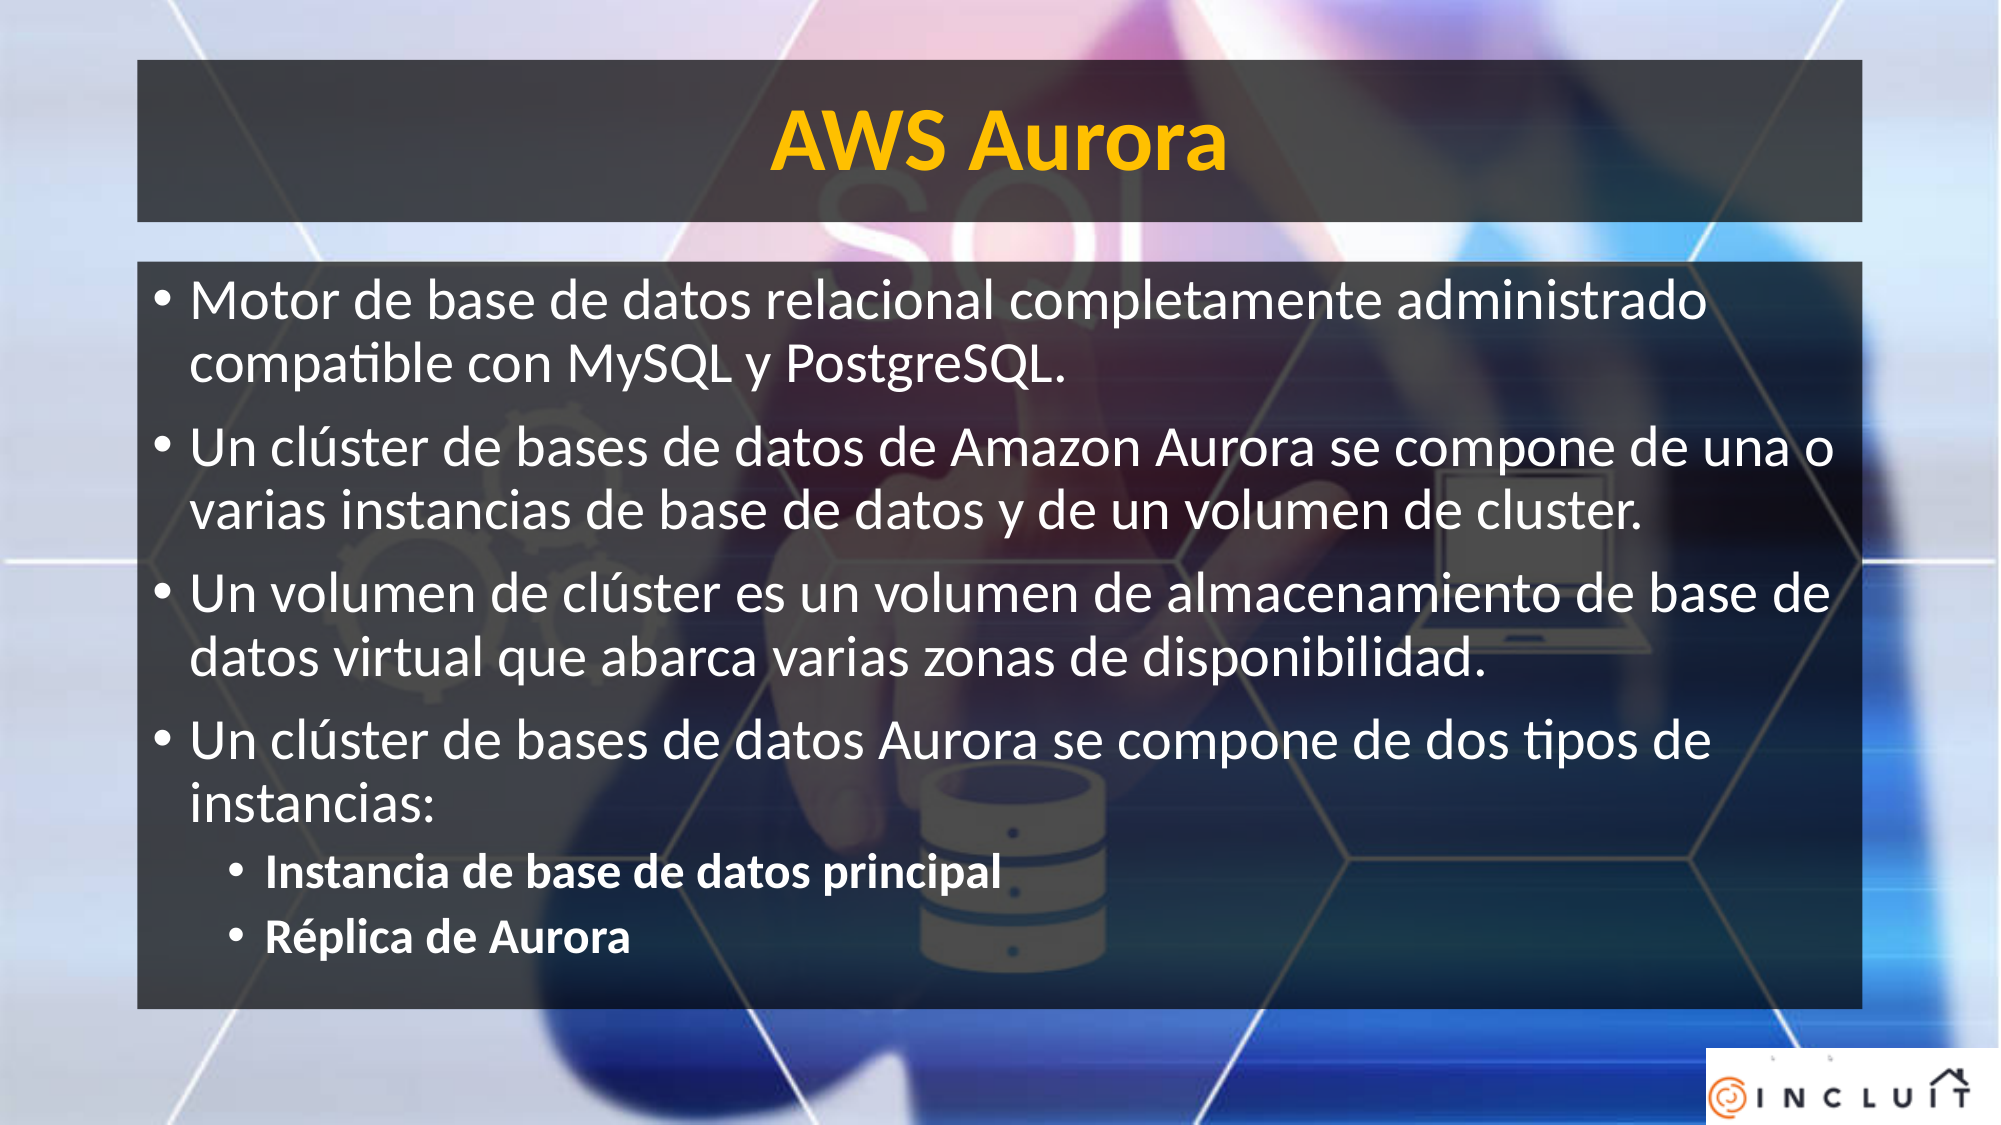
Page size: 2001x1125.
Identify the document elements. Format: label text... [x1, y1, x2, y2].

list Motor de base de datos relacional completamente administrado compatible con MySQL y PostgreSQL. Un clúster de bases de datos de Amazon Aurora se compone de una o varias instancias de base de datos y de un volumen de cluster. Un volumen de clúster es un volumen de almacenamiento de base de datos virtual que abarca varias zonas de disponibilidad. Un clúster de bases de datos Aurora se compone de dos tipos de instancias: Instancia de base de datos principal Réplica de Aurora [137, 261, 1863, 1010]
title AWS Aurora [137, 59, 1863, 223]
picture [0, 0, 2001, 1125]
